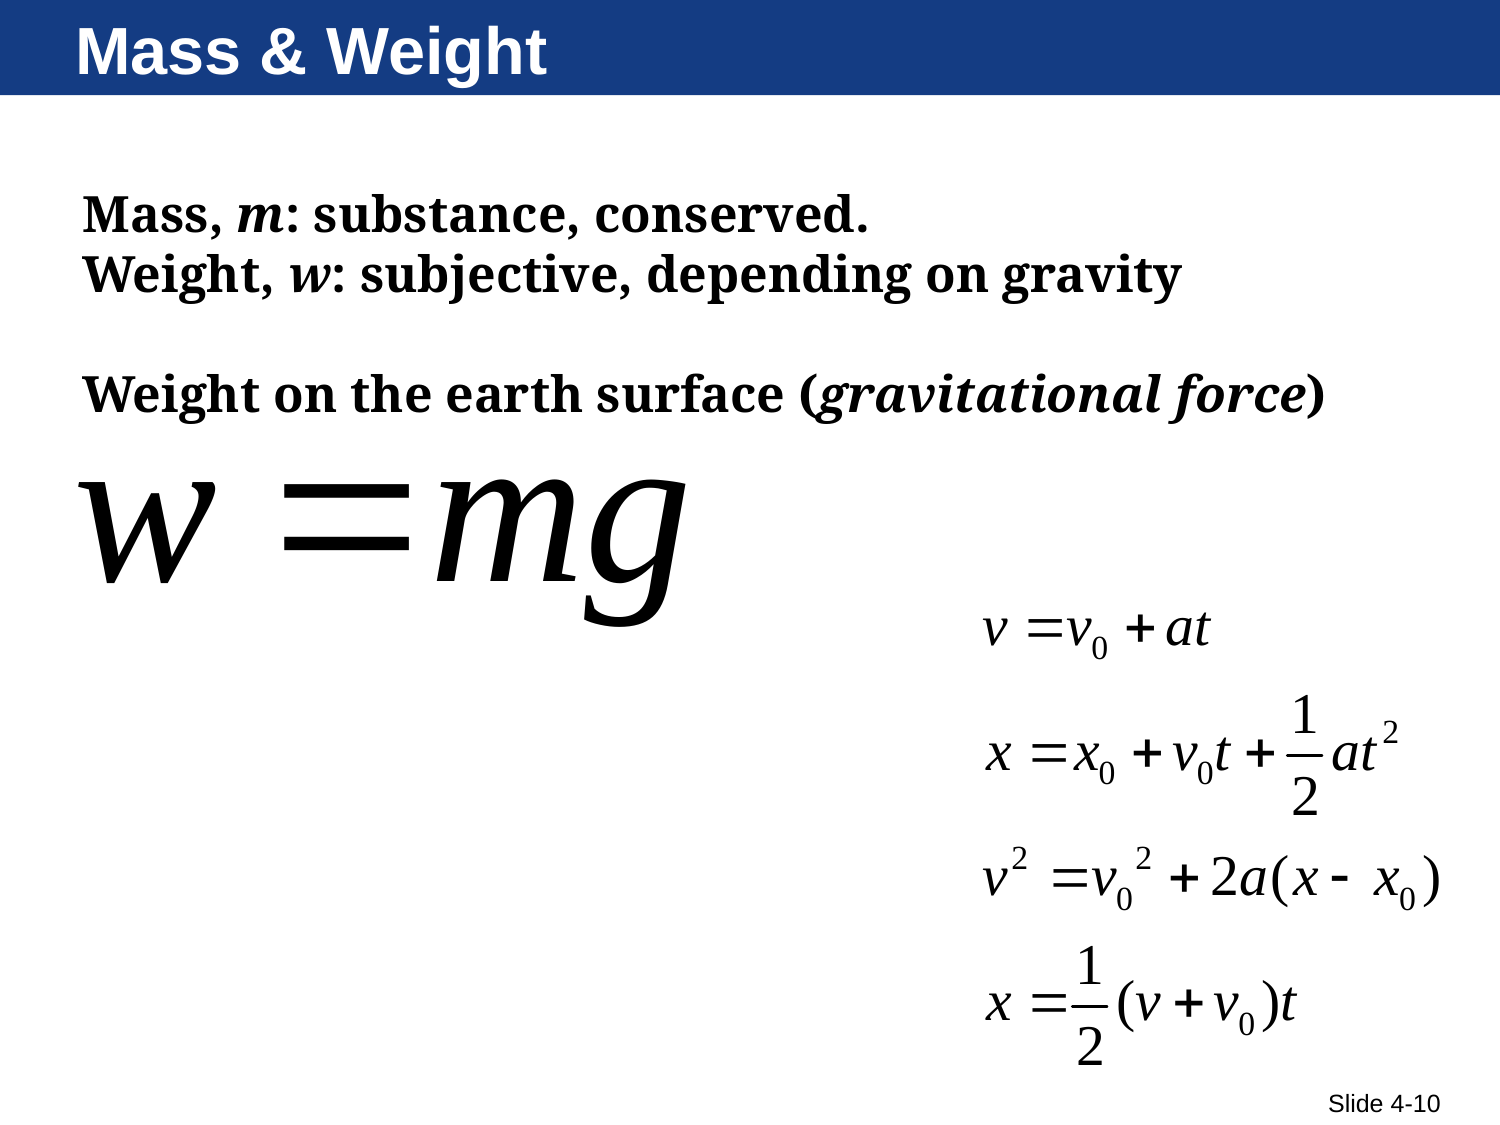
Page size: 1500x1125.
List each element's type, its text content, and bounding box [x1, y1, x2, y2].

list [37, 437, 738, 672]
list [974, 587, 1500, 1080]
text_box Mass, m: substance, conserved. Weight, w: subjective, depending on gravity Weight on the earth surface (gravitational force) [67, 174, 1342, 430]
title Mass & Weight [0, 0, 1500, 96]
